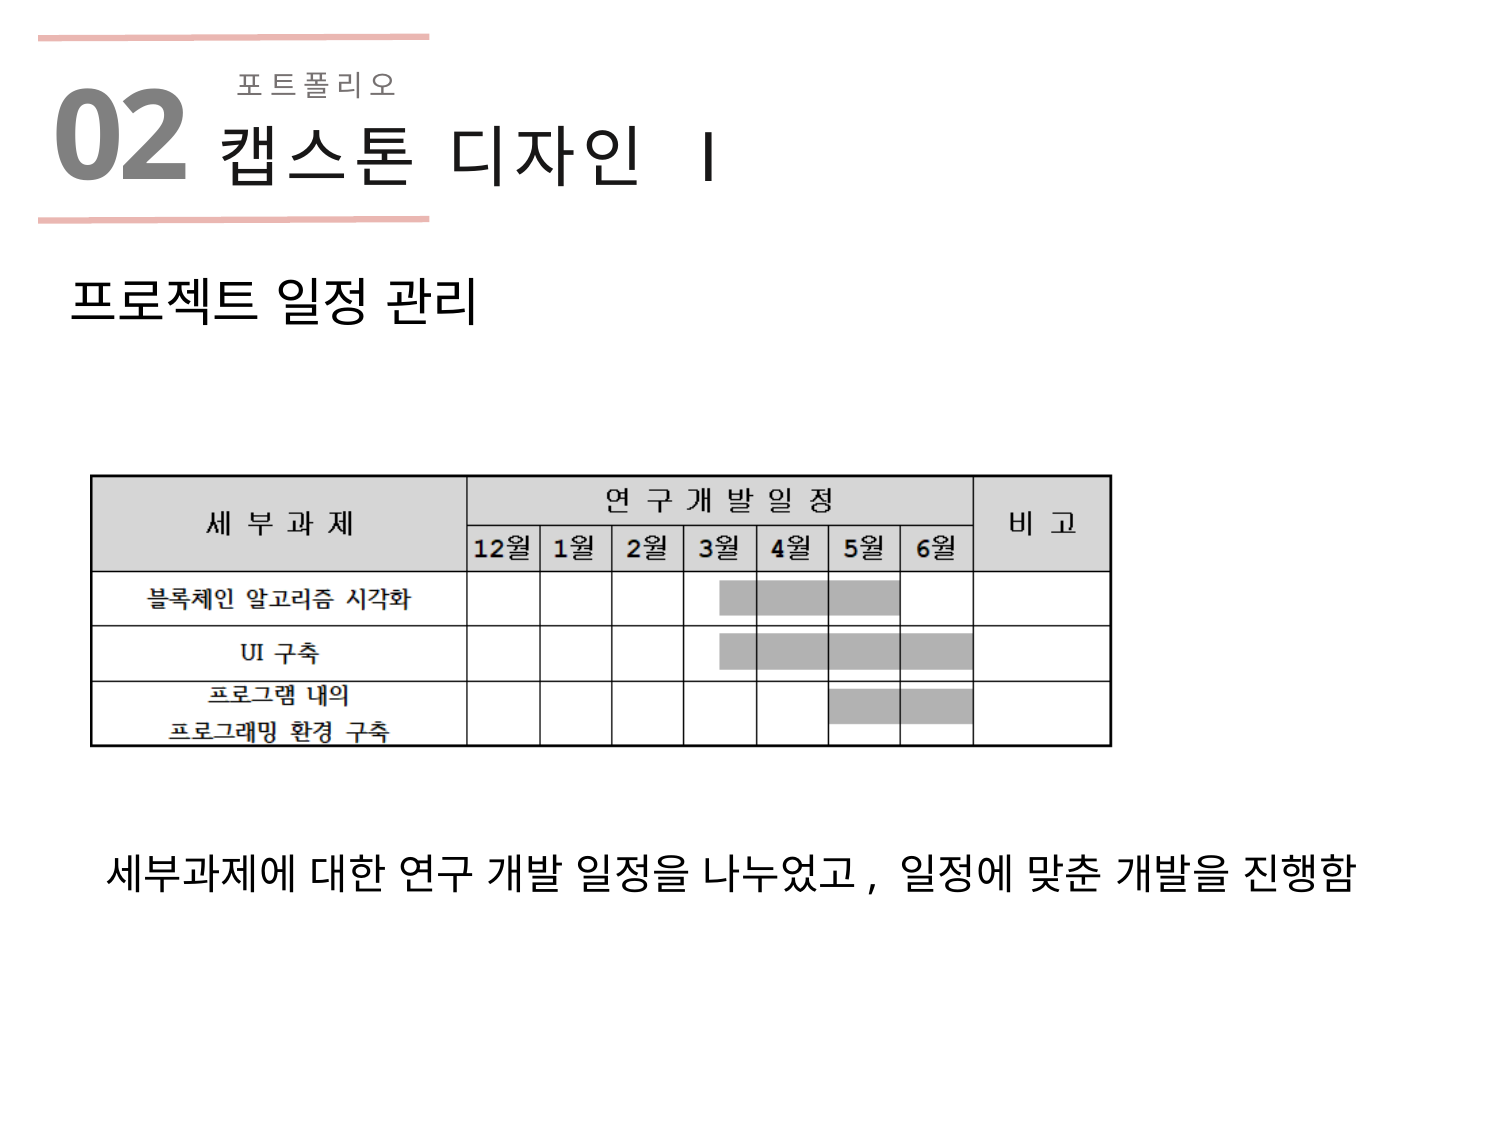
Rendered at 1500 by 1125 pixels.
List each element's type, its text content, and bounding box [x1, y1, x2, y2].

text_box 프로젝트 일정 관리 [55, 261, 512, 339]
picture [90, 472, 1115, 750]
text_box 캡스톤 디자인 Ⅰ [204, 107, 778, 202]
text_box 02 [38, 47, 225, 212]
text_box 포트폴리오 [204, 60, 430, 107]
text_box 세부과제에 대한 연구 개발 일정을 나누었고, 일정에 맞춘 개발을 진행함 [90, 840, 1396, 906]
